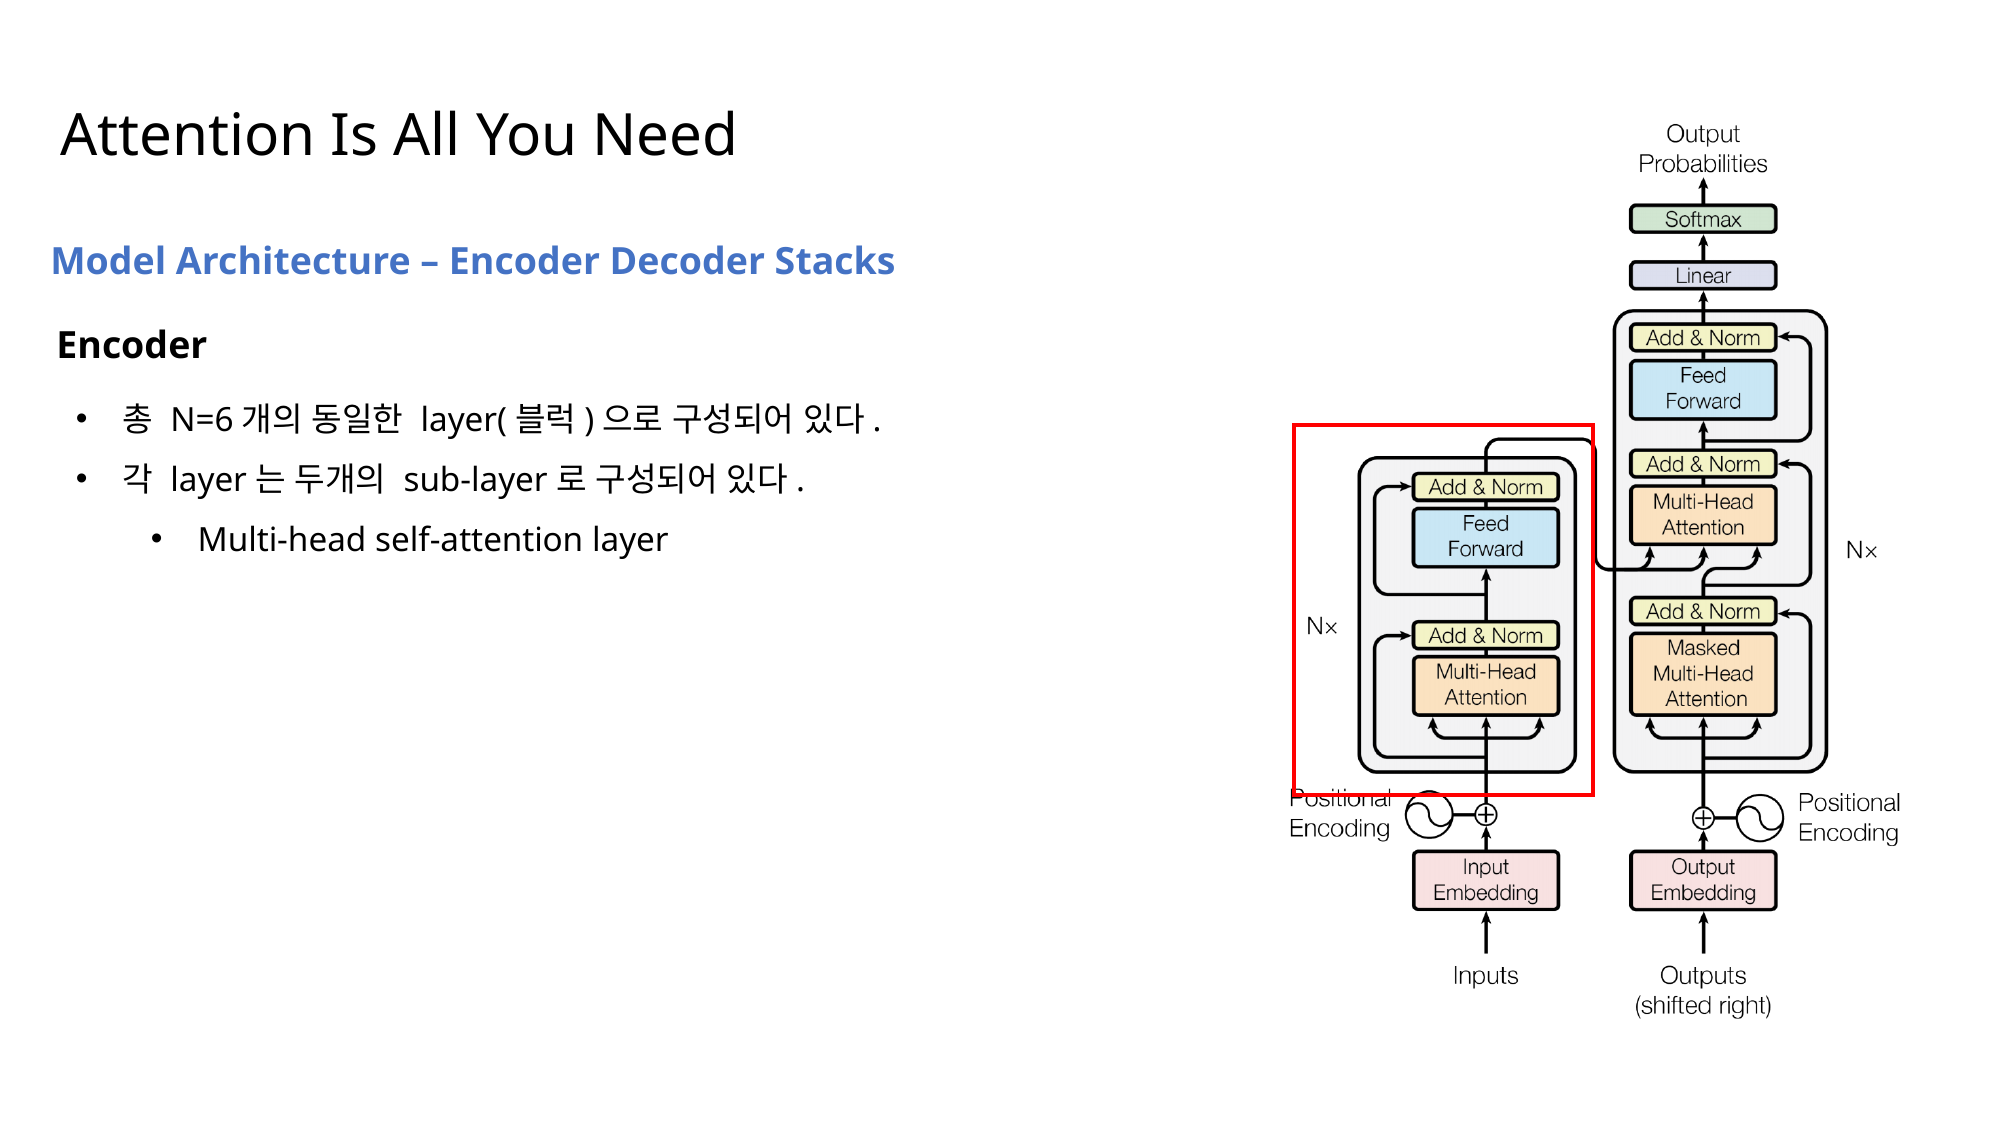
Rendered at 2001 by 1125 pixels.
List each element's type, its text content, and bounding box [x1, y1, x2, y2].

text_box Model Architecture – Encoder Decoder Stacks [35, 207, 912, 290]
text_box Encoder [41, 313, 223, 373]
text_box Attention Is All You Need [45, 89, 754, 175]
picture [1269, 98, 1917, 1027]
text_box 총 N=6개의 동일한 layer(블럭)으로 구성되어 있다. 각 layer는 두개의 sub-layer로 구성되어 있다. Multi-head self-attention layer [61, 370, 897, 566]
